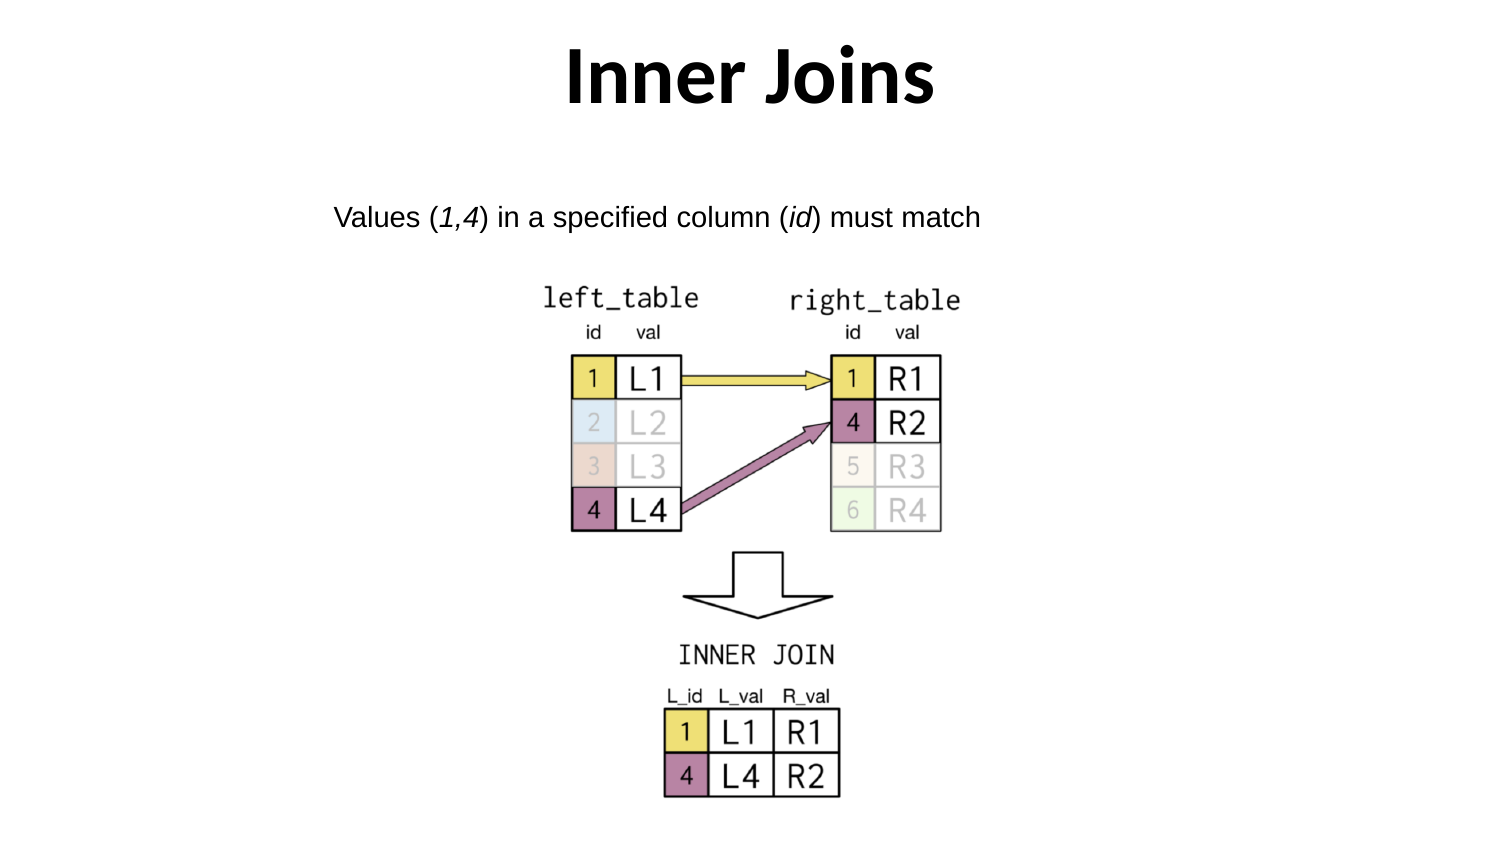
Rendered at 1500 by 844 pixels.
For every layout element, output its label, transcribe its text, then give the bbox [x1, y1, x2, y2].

picture [501, 267, 1013, 818]
text_box Values (1,4) in a specified column (id) must match [318, 182, 1182, 248]
title Inner Joins [51, 5, 1449, 136]
